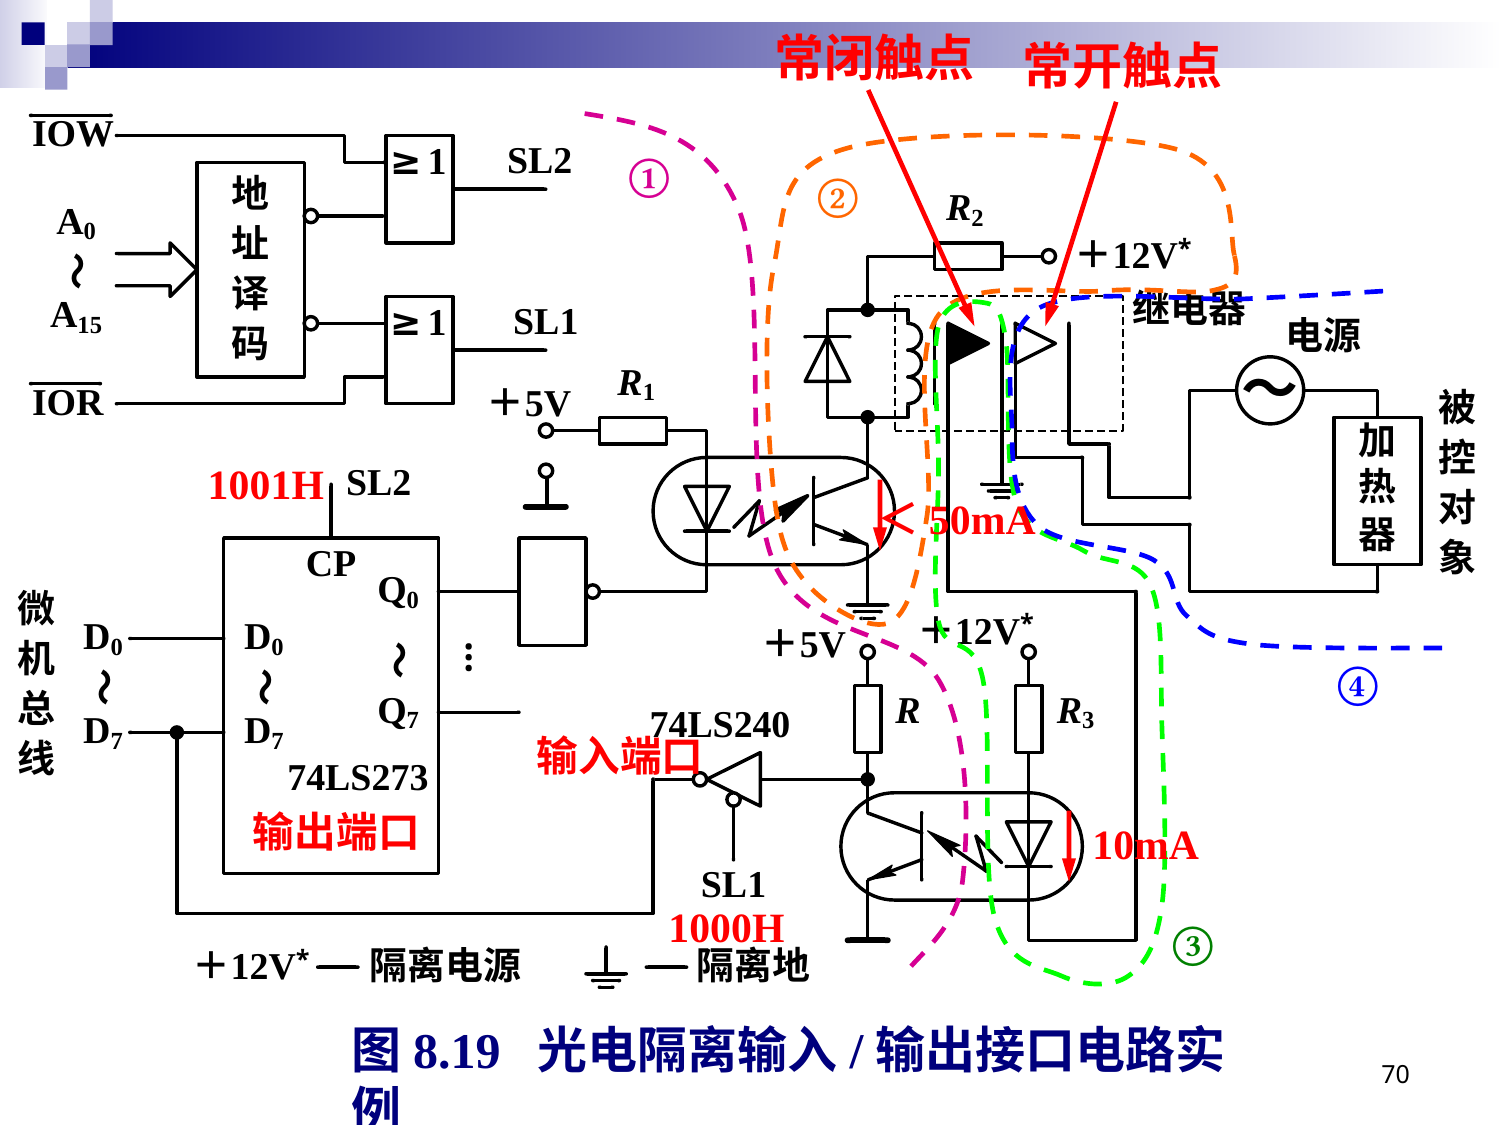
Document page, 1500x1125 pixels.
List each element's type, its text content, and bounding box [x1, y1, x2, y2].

slide_number 70 [1258, 1024, 1426, 1101]
text_box 常开触点 [998, 26, 1246, 100]
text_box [11, 101, 1483, 997]
text_box 常闭触点 [750, 18, 999, 94]
text_box 图8.19 光电隔离输入/输出接口电路实例 [336, 1011, 1258, 1125]
